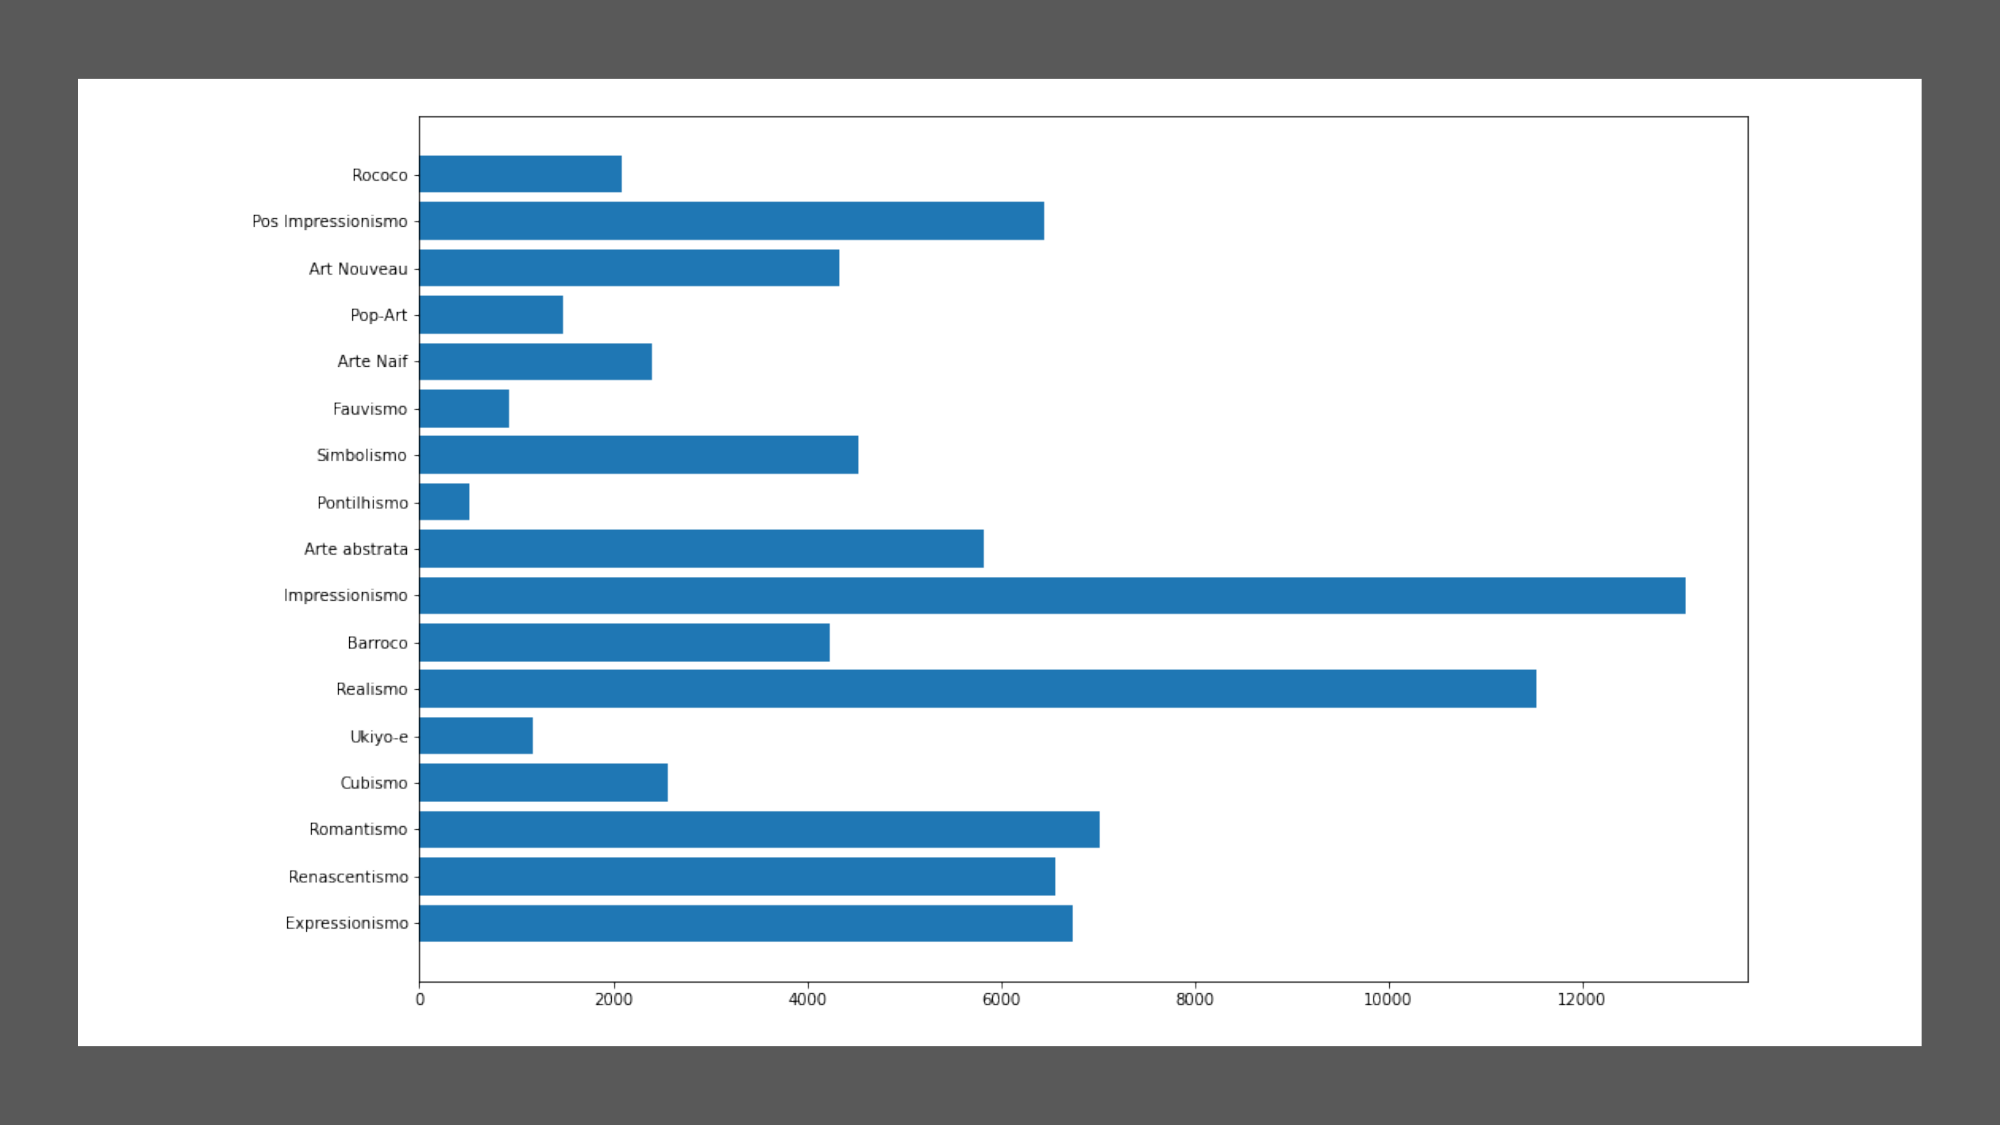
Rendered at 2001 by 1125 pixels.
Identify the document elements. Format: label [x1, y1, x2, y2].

picture [241, 105, 1759, 1020]
text_box [77, 78, 1923, 1047]
text_box [0, 0, 2000, 1125]
